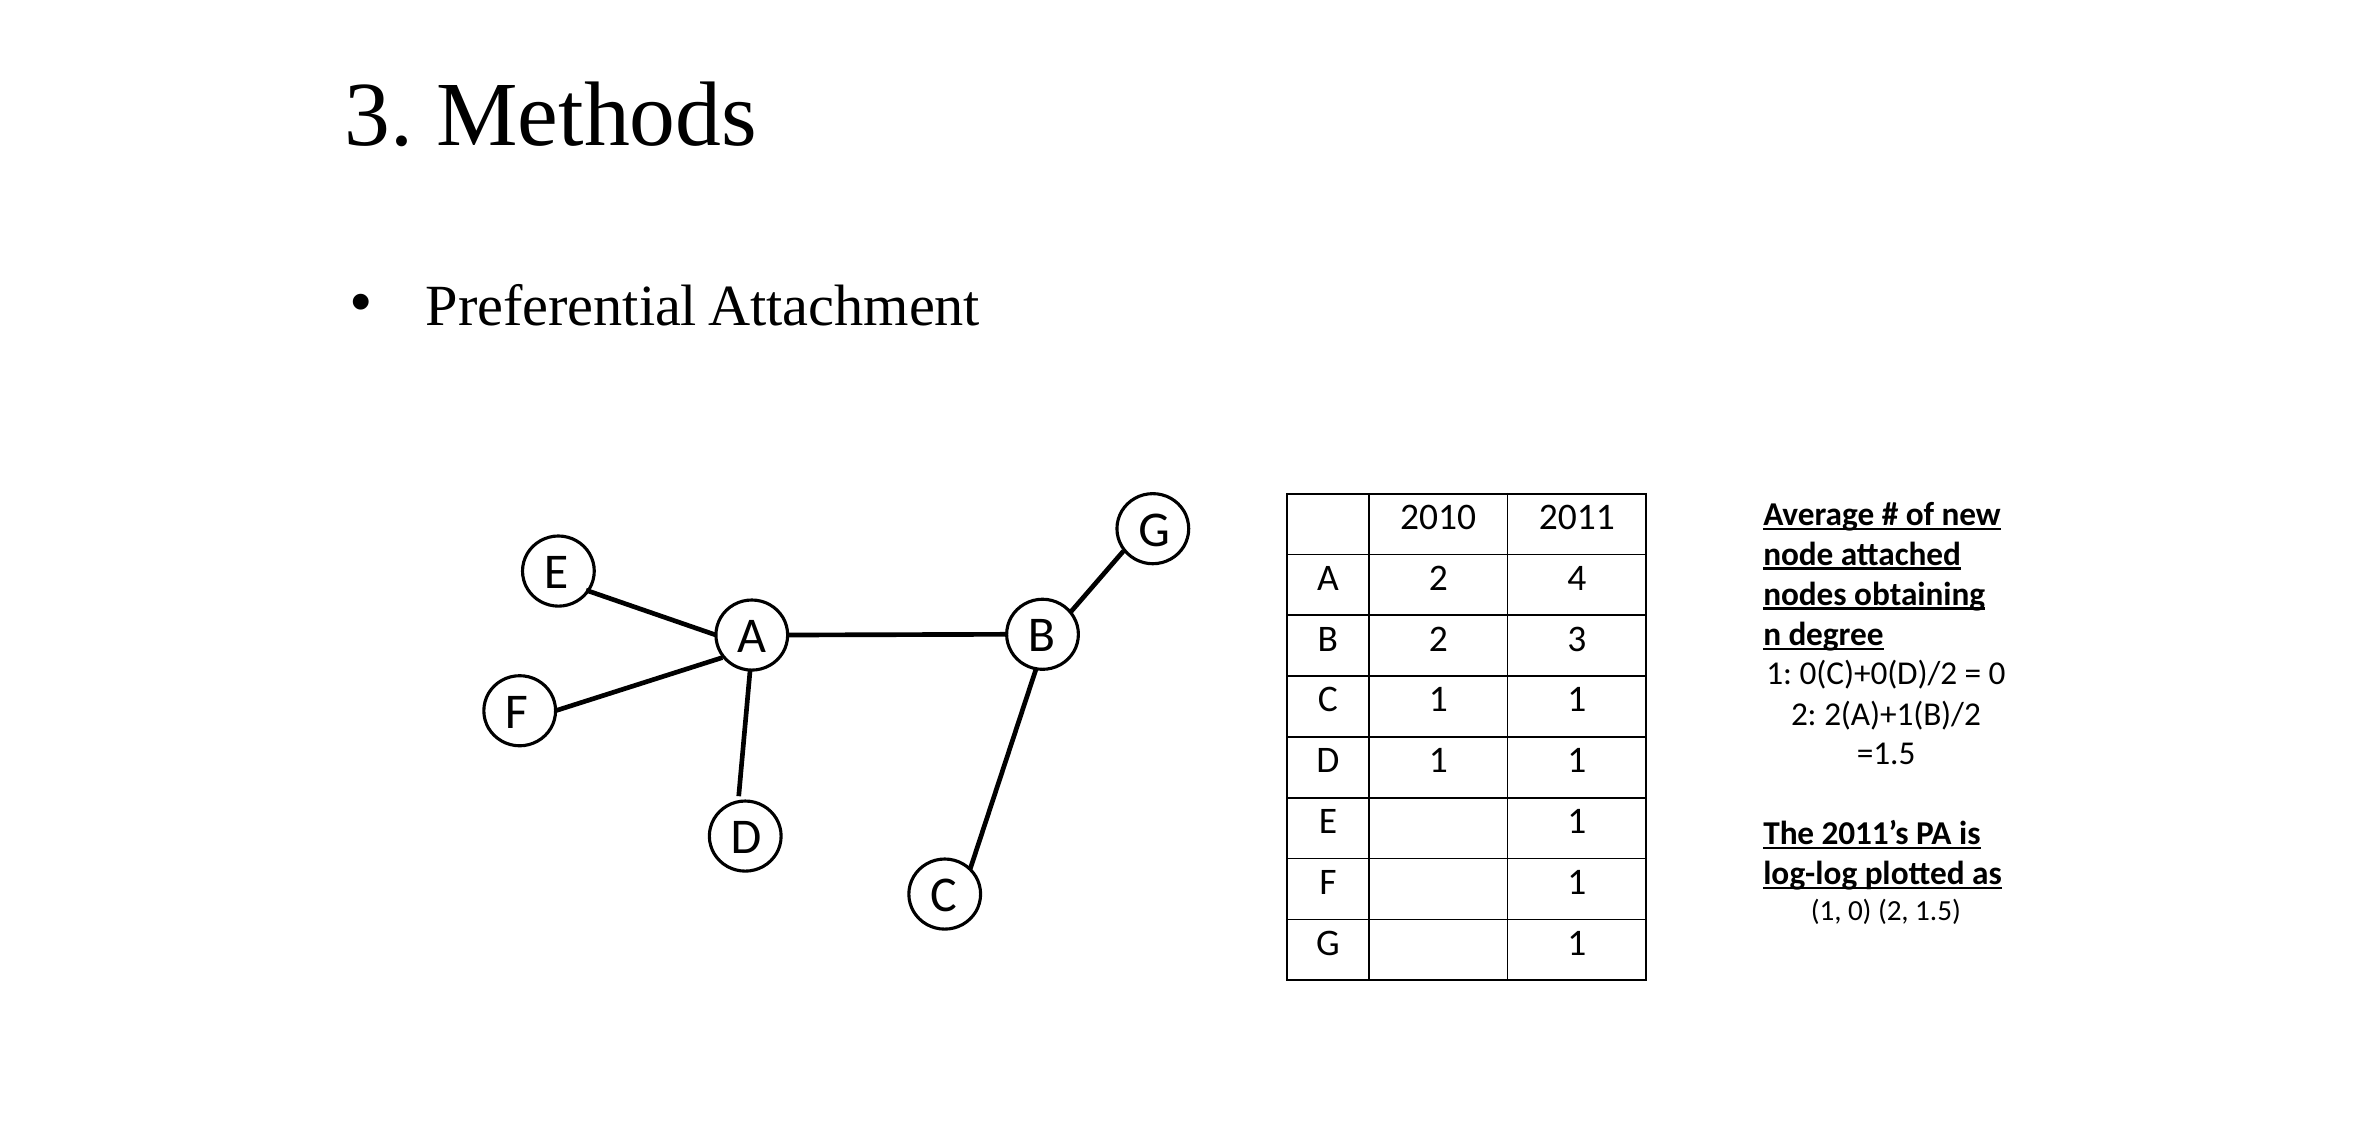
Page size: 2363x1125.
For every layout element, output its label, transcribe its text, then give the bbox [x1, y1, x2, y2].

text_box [586, 590, 716, 635]
text_box E [529, 531, 575, 606]
text_box F [490, 670, 536, 746]
text_box [769, 603, 789, 667]
text_box [907, 872, 915, 916]
table_cell 2 [1370, 555, 1507, 614]
text_box [1005, 612, 1013, 656]
table_cell D [1288, 738, 1368, 797]
table_cell E [1288, 799, 1368, 858]
table_cell A [1288, 555, 1368, 614]
text_box [482, 689, 490, 733]
table_cell 3 [1508, 616, 1645, 675]
table_cell 1 [1508, 677, 1645, 736]
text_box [555, 657, 723, 711]
text_box Preferential Attachment [260, 49, 2094, 415]
table_cell 2 [1370, 616, 1507, 675]
text_box [762, 804, 783, 869]
text_box [708, 815, 715, 857]
text_box [575, 538, 596, 604]
table_cell [1370, 799, 1507, 858]
text_box G [1123, 488, 1170, 564]
table_cell G [1288, 920, 1368, 979]
table_cell 1 [1508, 859, 1645, 919]
text_box [1059, 602, 1080, 667]
table_cell 1 [1508, 920, 1645, 979]
text_box [961, 861, 982, 927]
text_box [1115, 507, 1123, 549]
text_box Average # of new node attached nodes obtaining n degree 1: 0(C)+0(D)/2 = 0 2: 2(A)+1(B)/2 =1.5 The 2011’s PA is log-log plotted as (1, 0) (2, 1.5) [1748, 484, 2024, 979]
table_cell 1 [1508, 799, 1645, 858]
table_cell F [1288, 859, 1368, 919]
table_header 2011 [1508, 495, 1645, 554]
table_header [1288, 495, 1368, 554]
table_cell [1370, 920, 1507, 979]
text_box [1070, 551, 1124, 613]
table_cell 1 [1370, 677, 1507, 736]
text_box B [1013, 594, 1059, 670]
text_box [970, 670, 1037, 870]
text_box 3. Methods [329, 49, 2055, 173]
text_box [521, 549, 529, 593]
text_box [1170, 496, 1190, 561]
table_cell 4 [1508, 555, 1645, 614]
text_box D [715, 796, 762, 871]
table_cell [1370, 859, 1507, 919]
text_box C [915, 854, 961, 929]
table_header 2010 [1370, 495, 1507, 554]
table_cell C [1288, 677, 1368, 736]
text_box A [722, 595, 769, 670]
text_box [536, 678, 557, 744]
table_cell 1 [1508, 738, 1645, 797]
table_cell 1 [1370, 738, 1507, 797]
text_box [715, 613, 722, 655]
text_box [738, 669, 751, 797]
table_cell B [1288, 616, 1368, 675]
